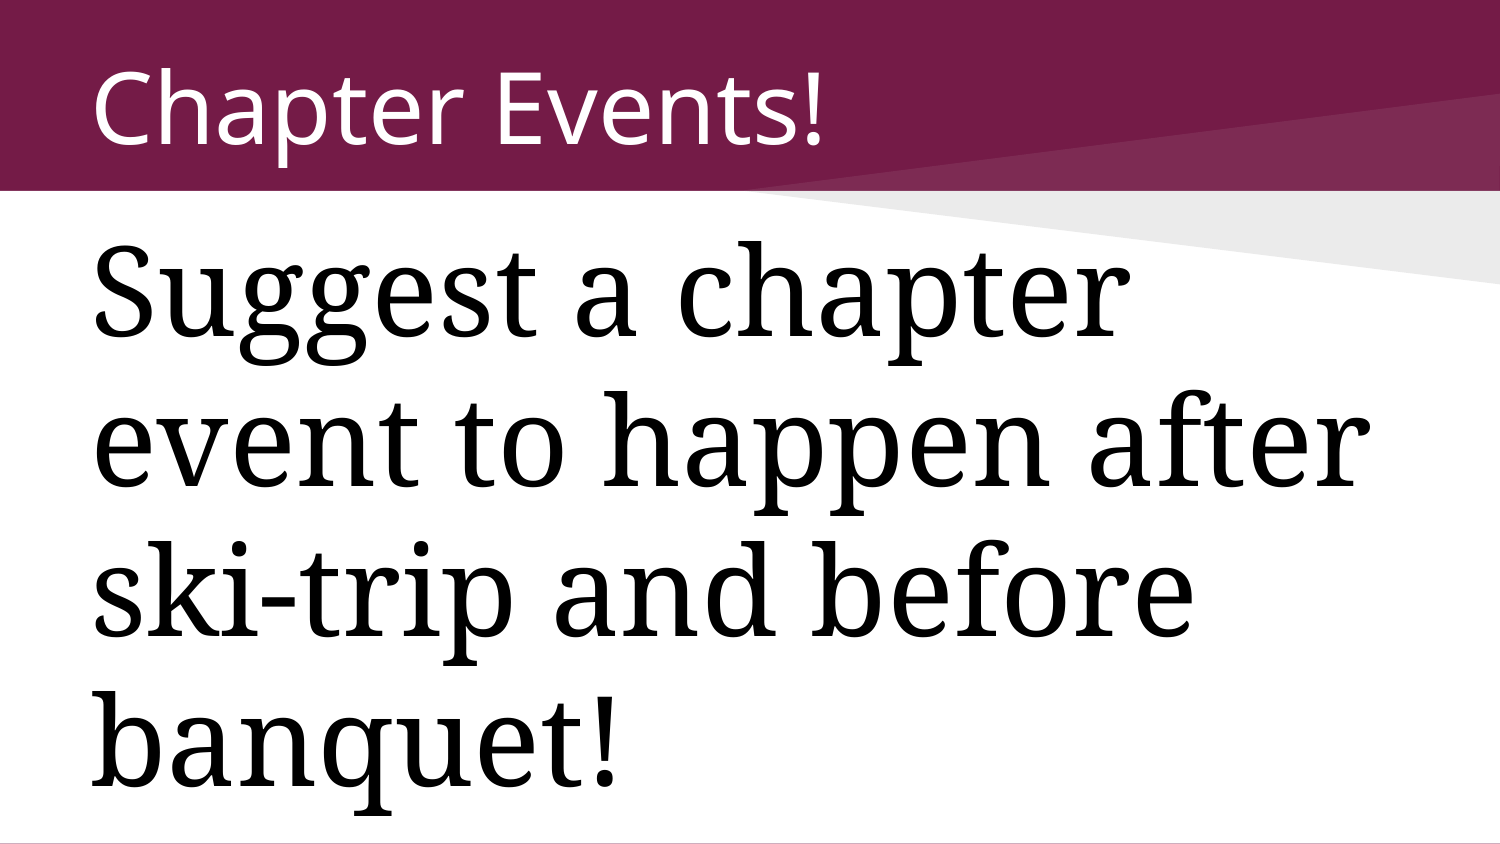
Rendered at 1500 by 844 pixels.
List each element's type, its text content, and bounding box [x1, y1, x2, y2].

list Suggest a chapter event to happen after ski-trip and before banquet! [75, 196, 1425, 808]
title Chapter Events! [75, 33, 1425, 175]
